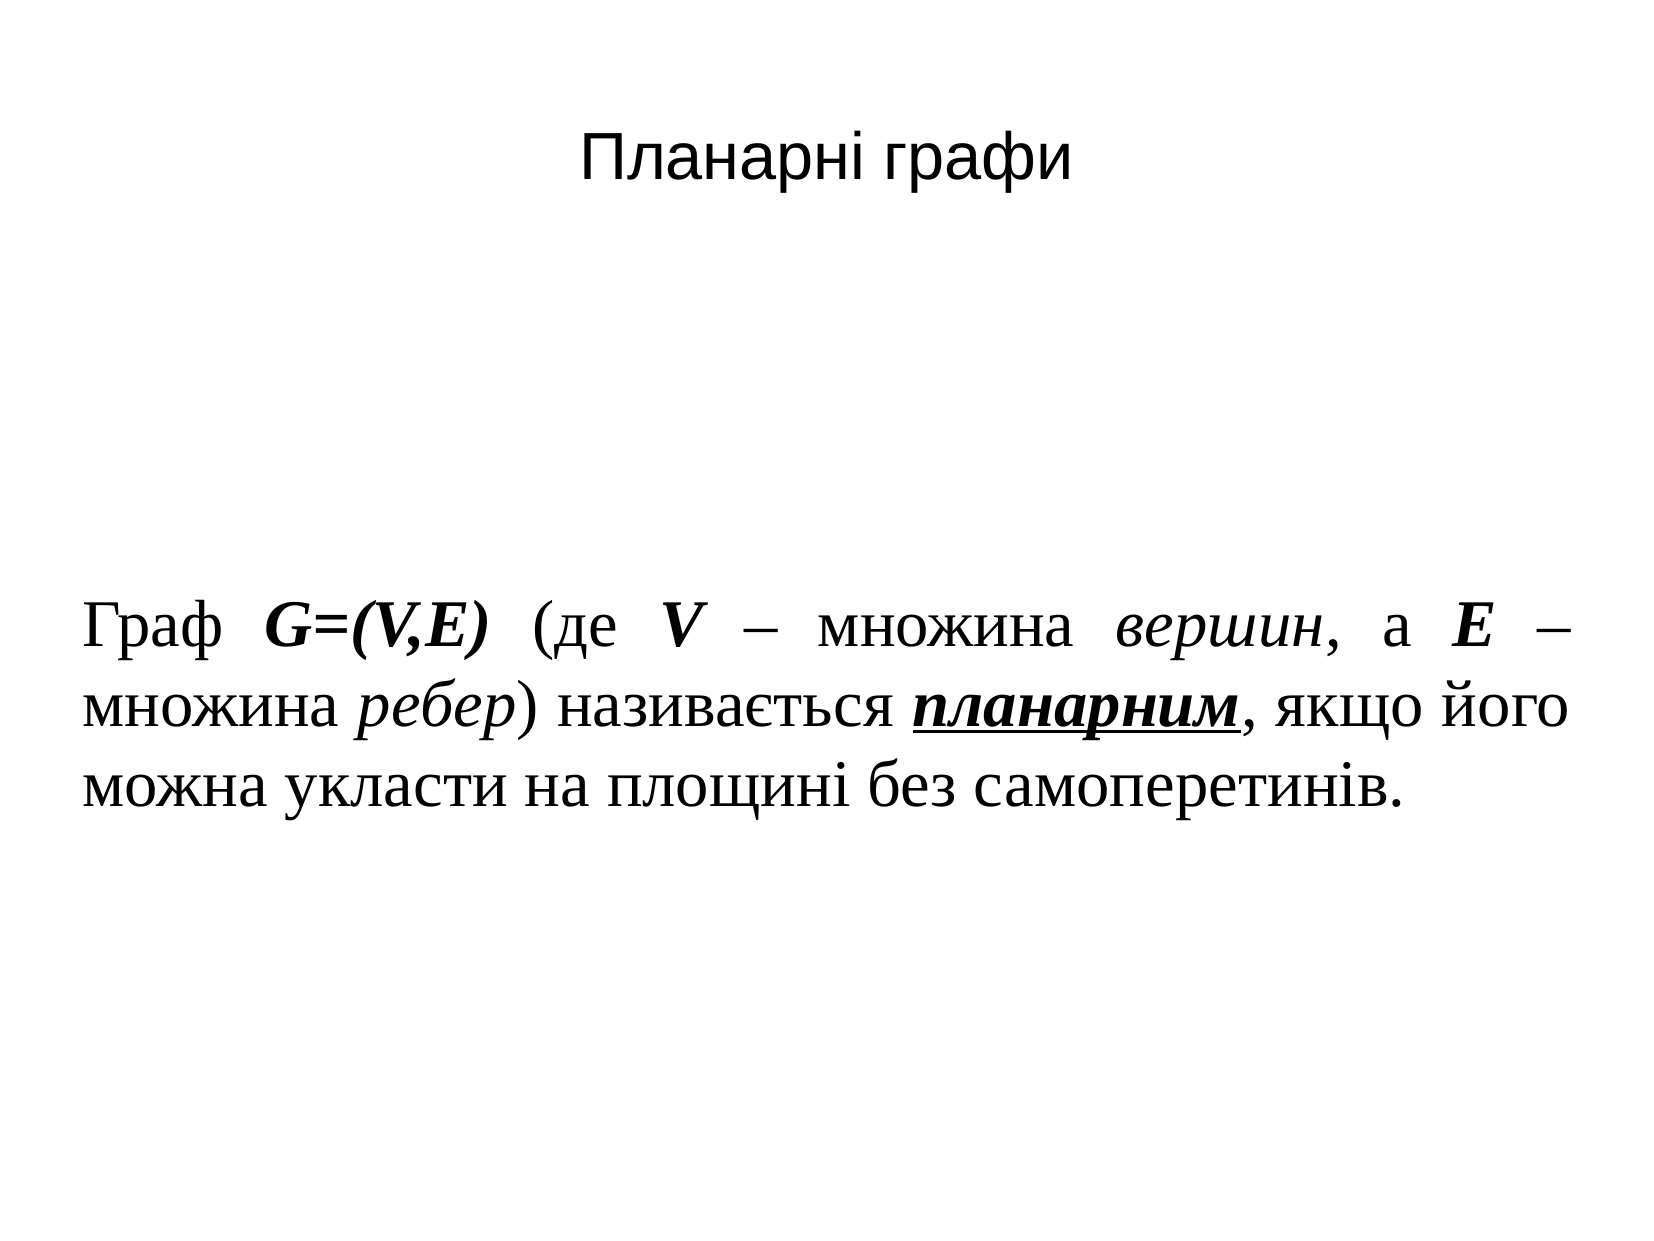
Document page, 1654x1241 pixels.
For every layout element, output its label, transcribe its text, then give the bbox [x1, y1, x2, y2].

subtitle Граф G=(V,E) (де V – множина вершин, а E – множина ребер) називається планарним, якщо його можна укласти на площині без самоперетинів. [82, 339, 1571, 1060]
title Планарні графи [82, 49, 1571, 257]
